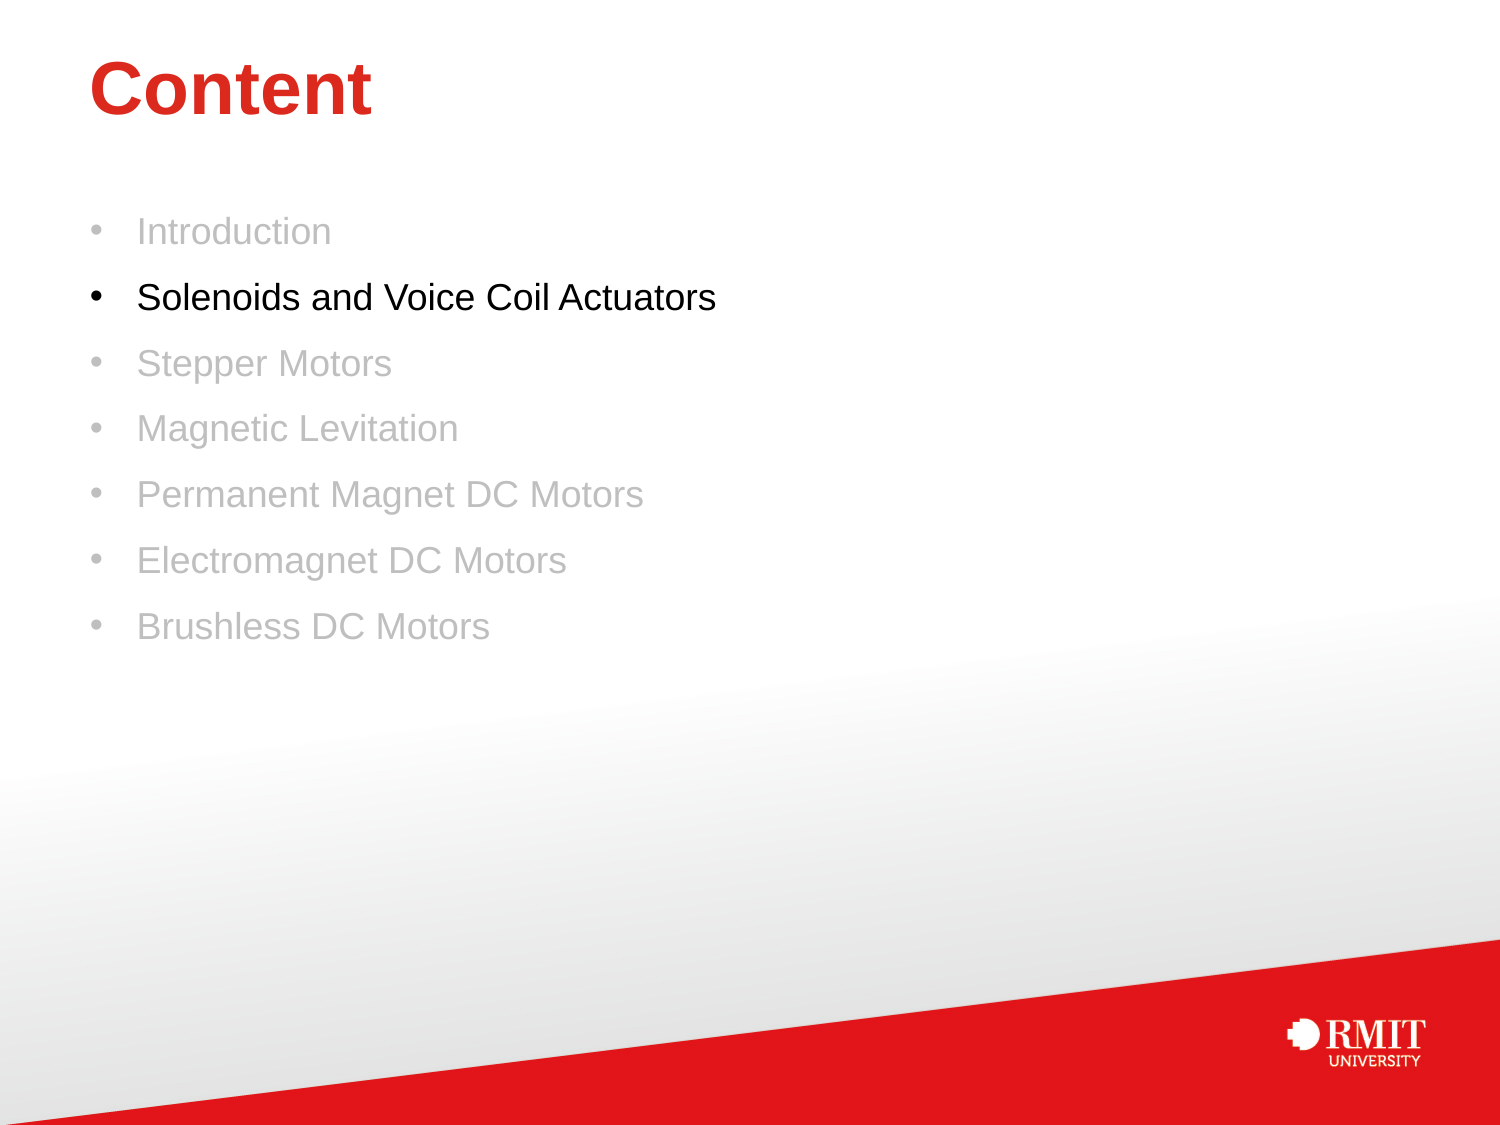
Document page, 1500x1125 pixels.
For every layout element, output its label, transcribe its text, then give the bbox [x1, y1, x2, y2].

list Introduction Solenoids and Voice Coil Actuators Stepper Motors Magnetic Levitation Permanent Magnet DC Motors Electromagnet DC Motors Brushless DC Motors [75, 199, 1425, 924]
title Content [75, 72, 1425, 157]
picture [0, 0, 1500, 1125]
